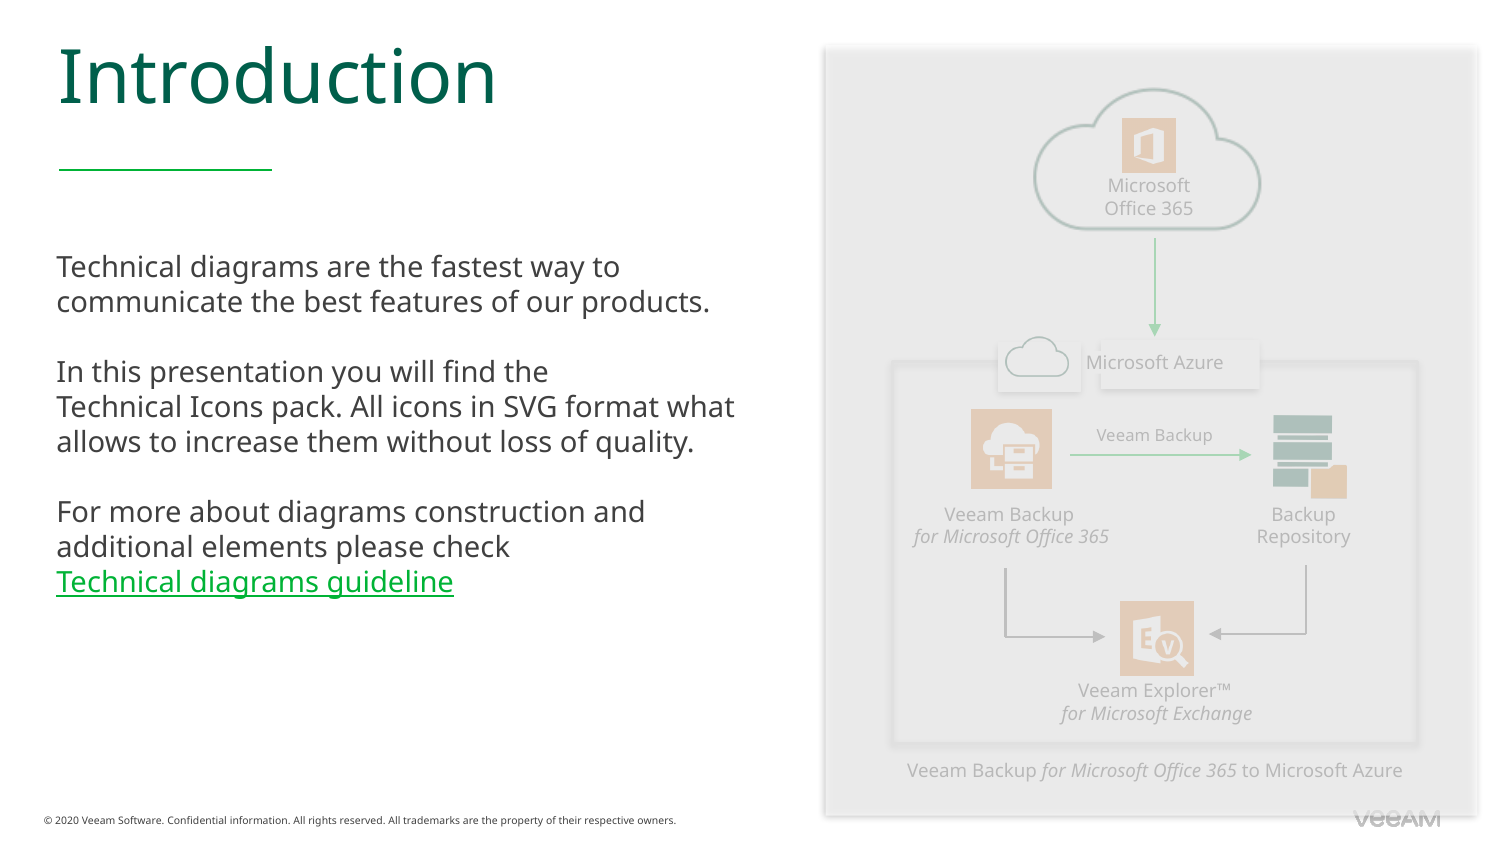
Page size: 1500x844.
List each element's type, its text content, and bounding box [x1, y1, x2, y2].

text_box Technical diagrams are the fastest way to communicate the best features of our products. In this presentation you will find the Technical Icons pack. All icons in SVG format what allows to increase them without loss of quality. For more about diagrams construction and additional elements please check Technical diagrams guideline [41, 241, 805, 716]
title Introduction [59, 28, 1442, 119]
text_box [825, 44, 1478, 816]
